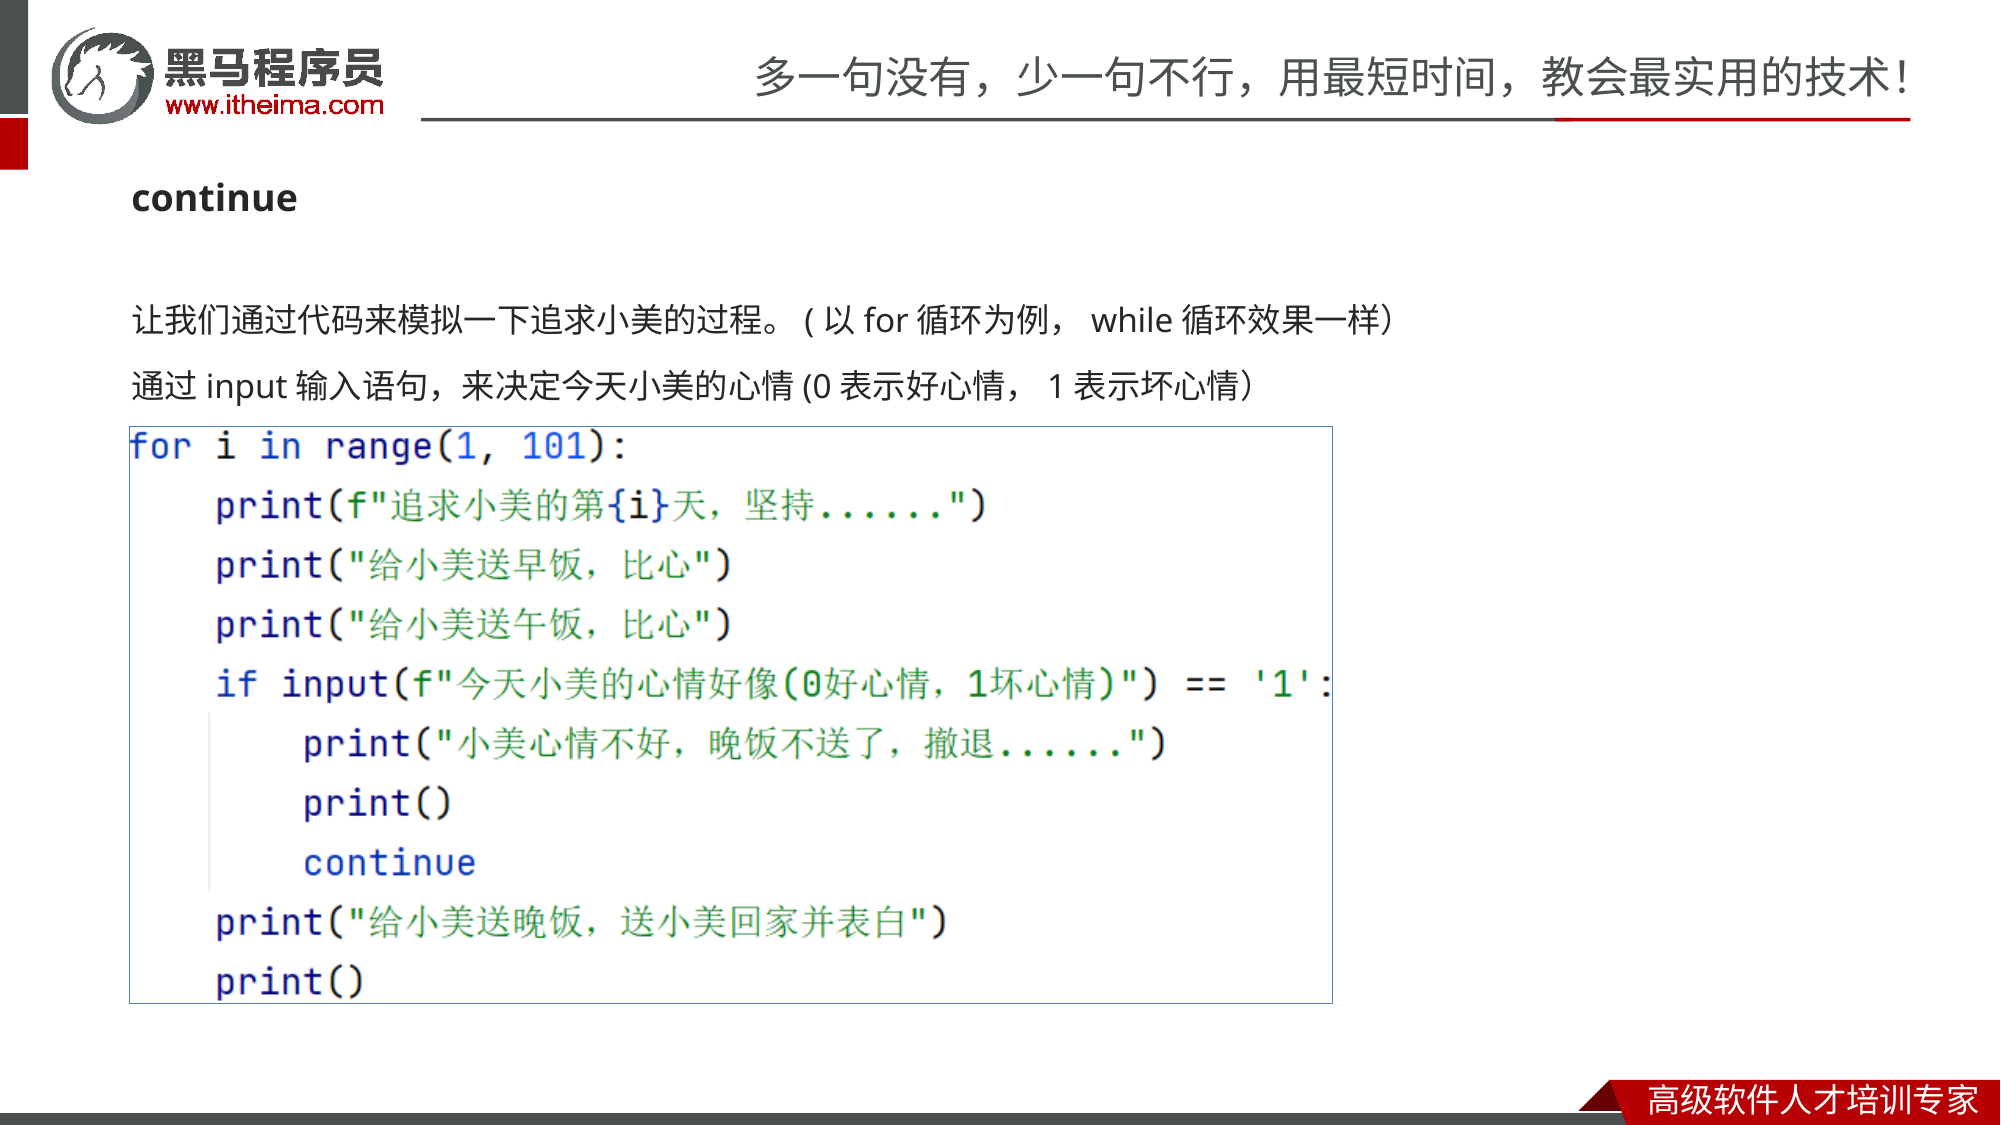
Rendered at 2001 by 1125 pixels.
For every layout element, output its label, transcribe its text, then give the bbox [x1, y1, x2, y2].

picture [129, 426, 1334, 1004]
list continue [116, 154, 1872, 239]
picture [50, 26, 384, 125]
list 让我们通过代码来模拟一下追求小美的过程。(以for循环为例，while循环效果一样） 通过input输入语句，来决定今天小美的心情(0表示好心情，1表示坏心情） [116, 271, 1872, 964]
